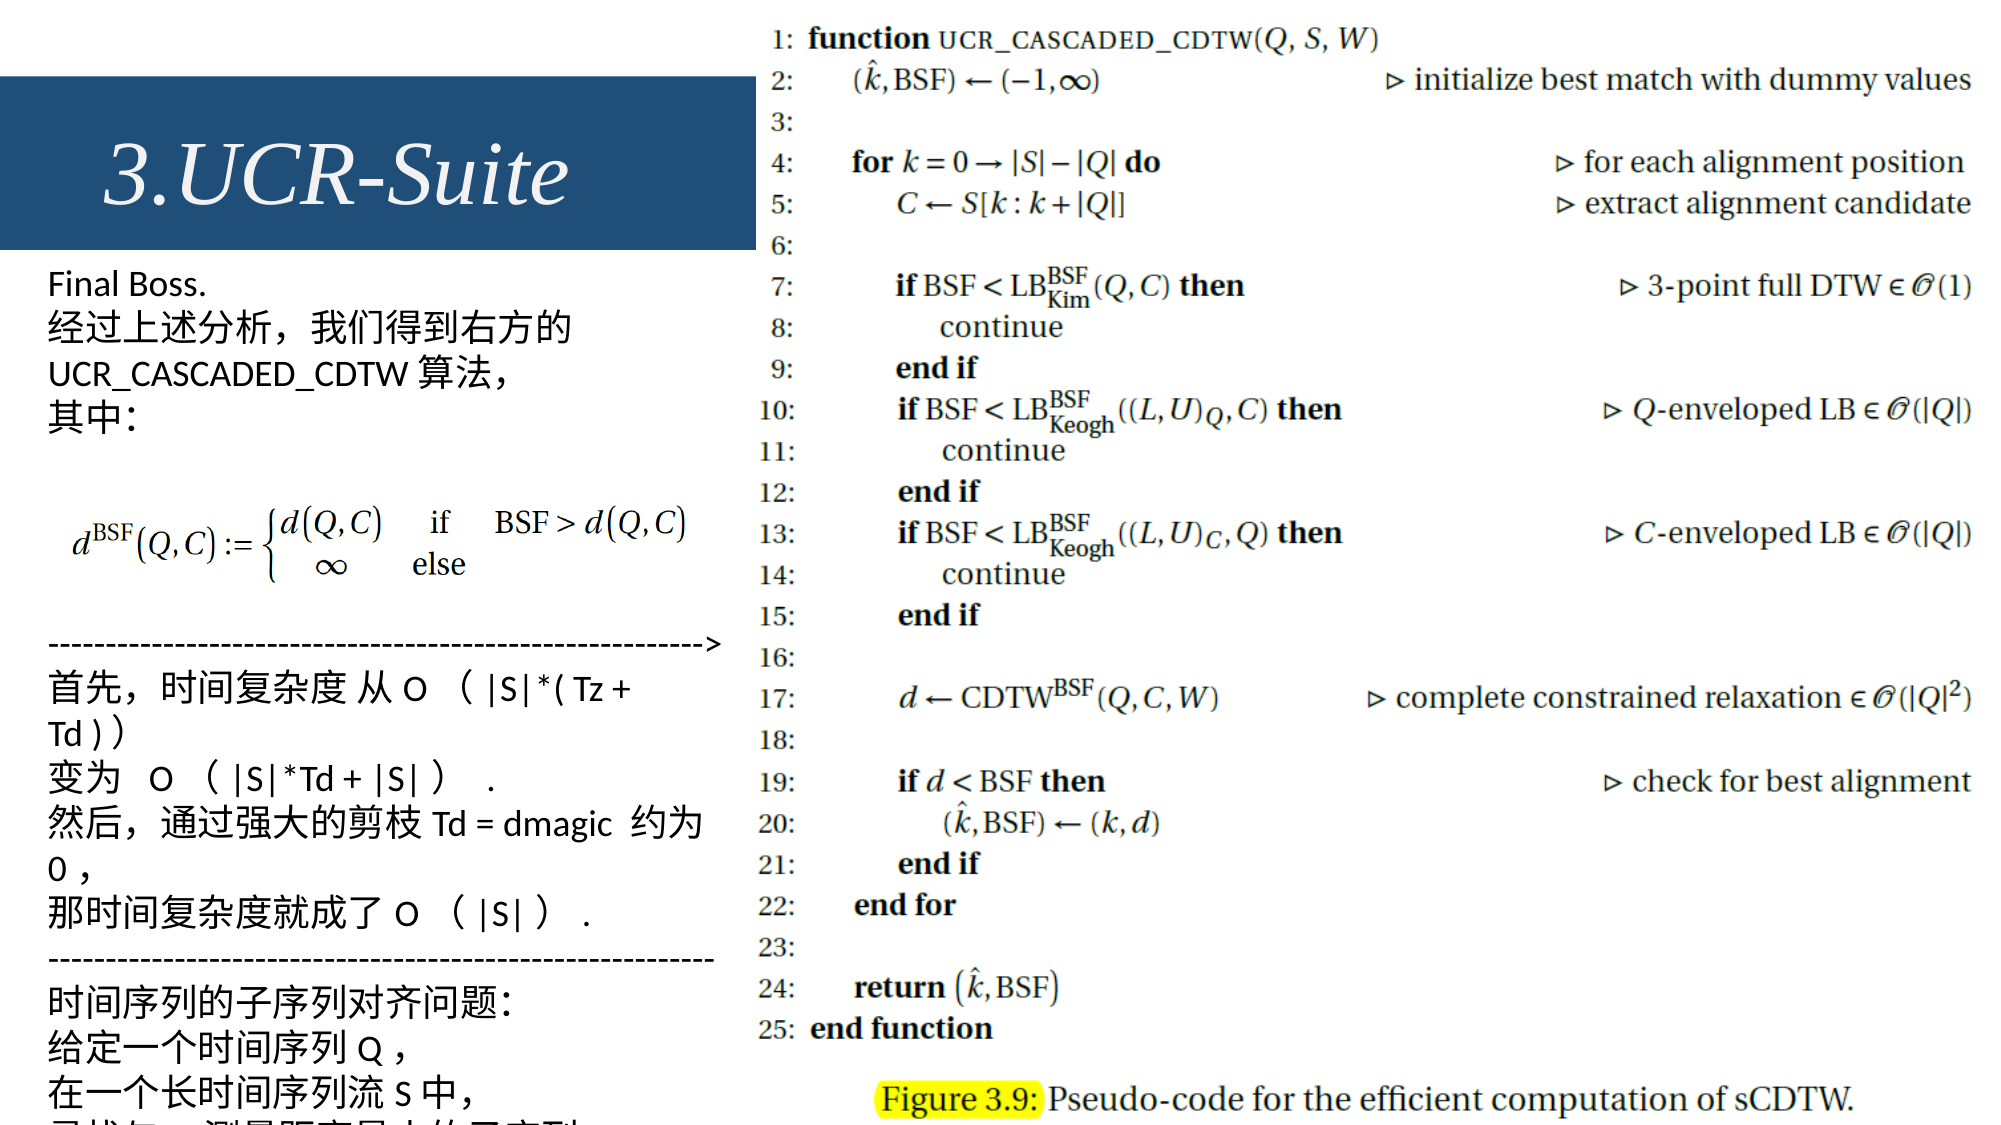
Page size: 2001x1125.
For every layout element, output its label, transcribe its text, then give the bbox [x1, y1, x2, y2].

picture [756, 1, 2000, 1124]
text_box [0, 75, 89, 251]
text_box Final Boss. 经过上述分析，我们得到右方的 UCR_CASCADED_CDTW算法， 其中： ---------------------------------------------------------> 首先，时间复杂度 从O（|S|*( Tz + Td )） 变为 O（|S|*Td + |S|） . 然后，通过强大的剪枝Td = dmagic 约为0， 那时间复杂度就成了O（|S|）. ---------------------------------------------------------- 时间序列的子序列对齐问题： 给定一个时间序列Q， 在一个长时间序列流S中， 寻找与Q测量距离最小的子序列C。 这个问题在O（|S|）的时间下被解决了。 [33, 251, 740, 1125]
title 3.UCR-Suite [89, 66, 756, 285]
picture [40, 465, 717, 620]
